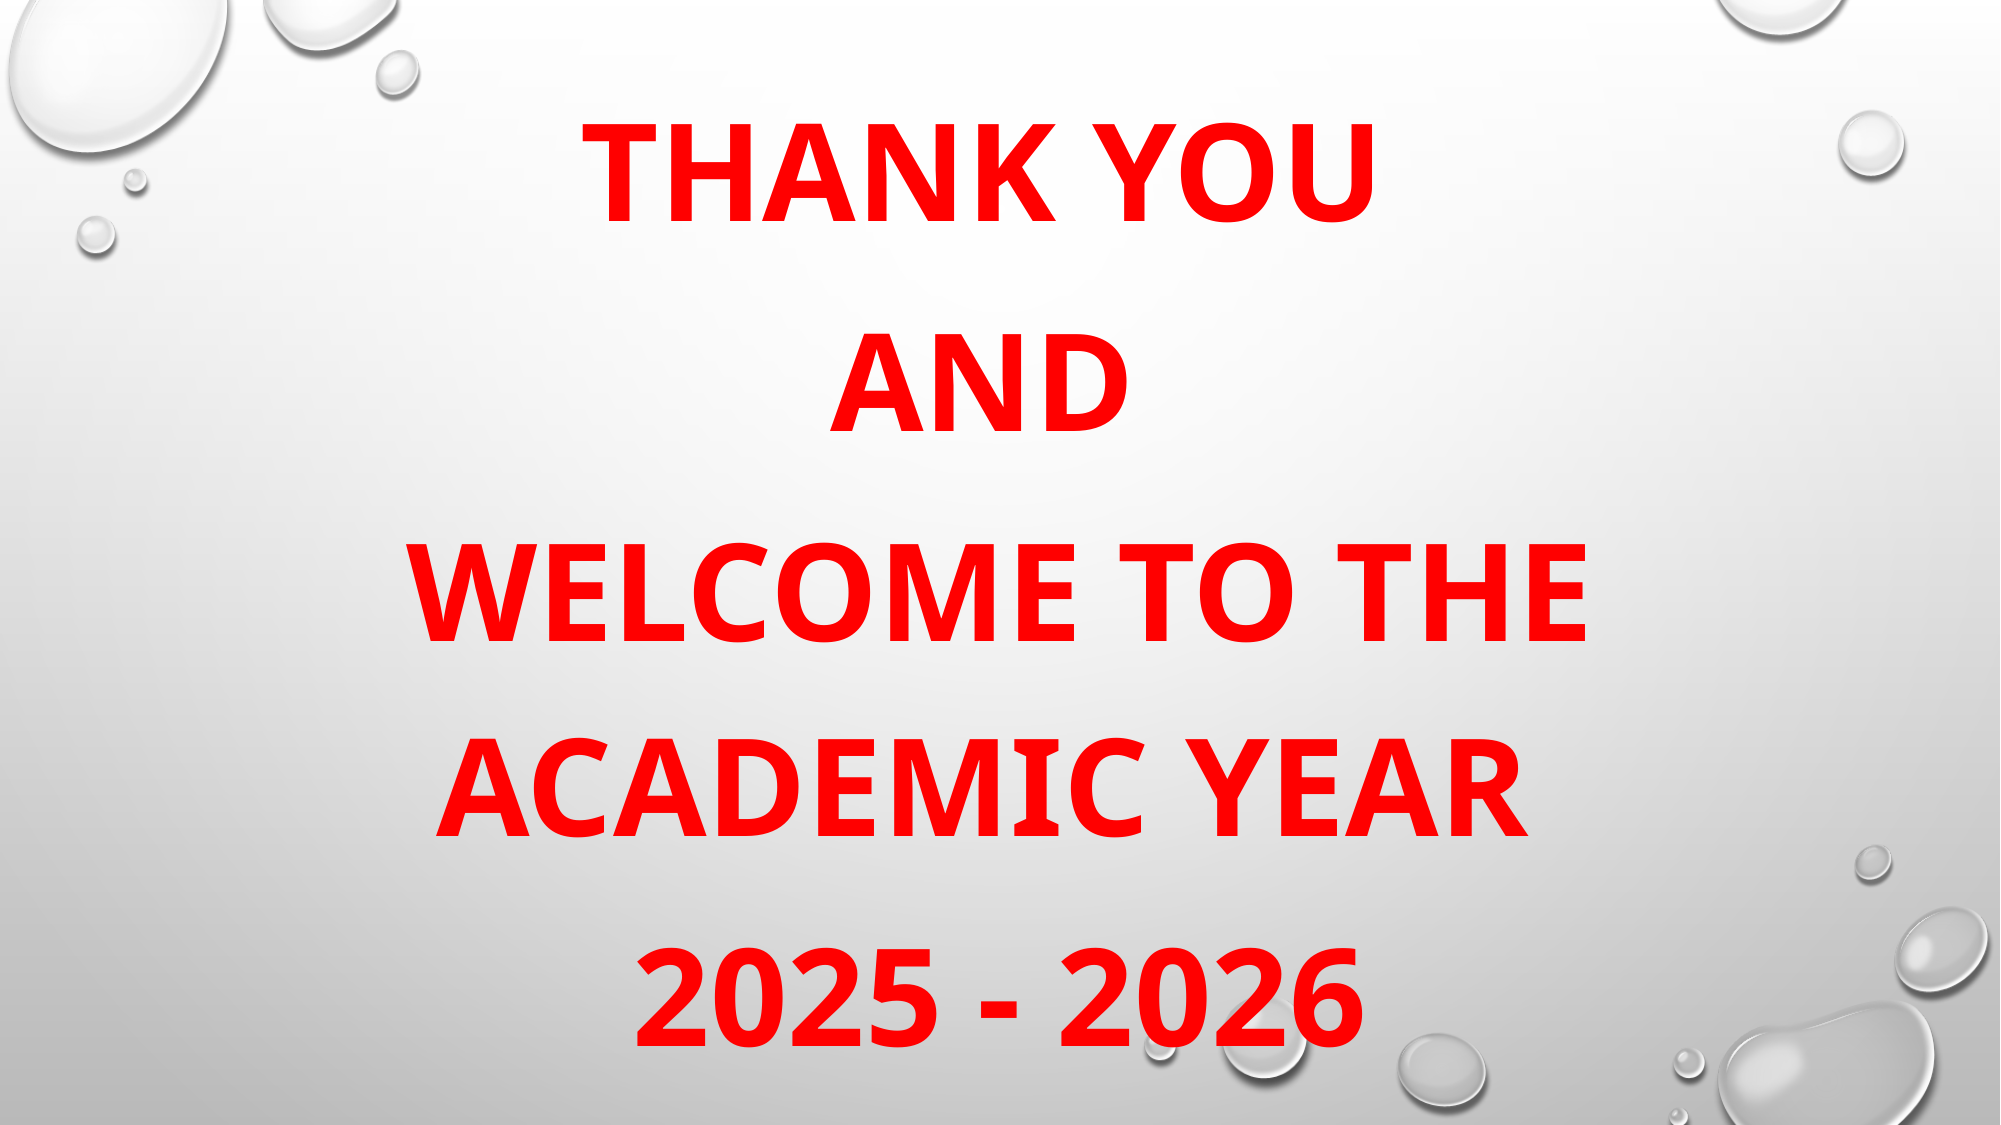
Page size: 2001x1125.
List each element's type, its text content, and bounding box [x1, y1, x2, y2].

picture [0, 0, 2000, 1125]
list Thank YOU And Welcome to the academic year 2025 - 2026 [191, 46, 1809, 1084]
